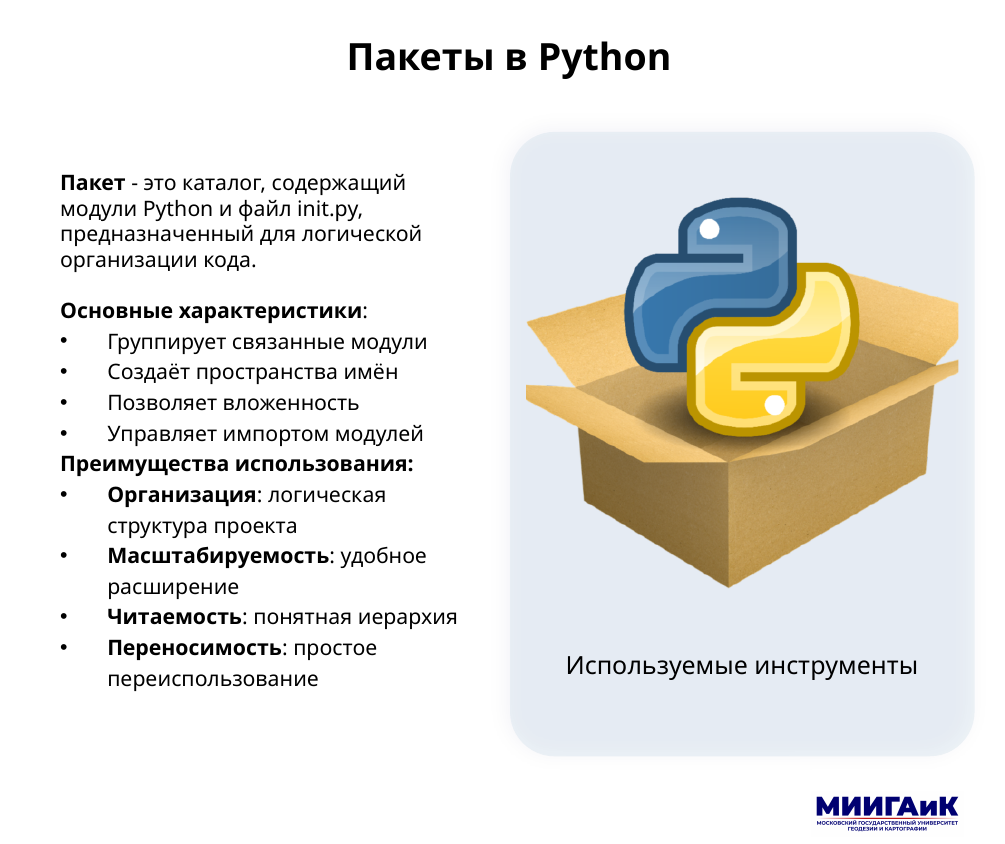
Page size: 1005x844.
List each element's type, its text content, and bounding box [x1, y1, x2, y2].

list Используемые инструменты [526, 602, 959, 727]
picture [525, 158, 959, 594]
picture [811, 791, 964, 837]
list Пакеты в Python [29, 16, 975, 95]
list Пакет - это каталог, содержащий модули Python и файл init.py, предназначенный для логической организации кода. Основные характеристики: Группирует связанные модули Создаёт пространства имён Позволяет вложенность Управляет импортом модулей Преимущества использования: Организация: логическая структура проекта Масштабируемость: удобное расширение Читаемость: понятная иерархия Переносимость: простое переиспользование [45, 161, 477, 727]
